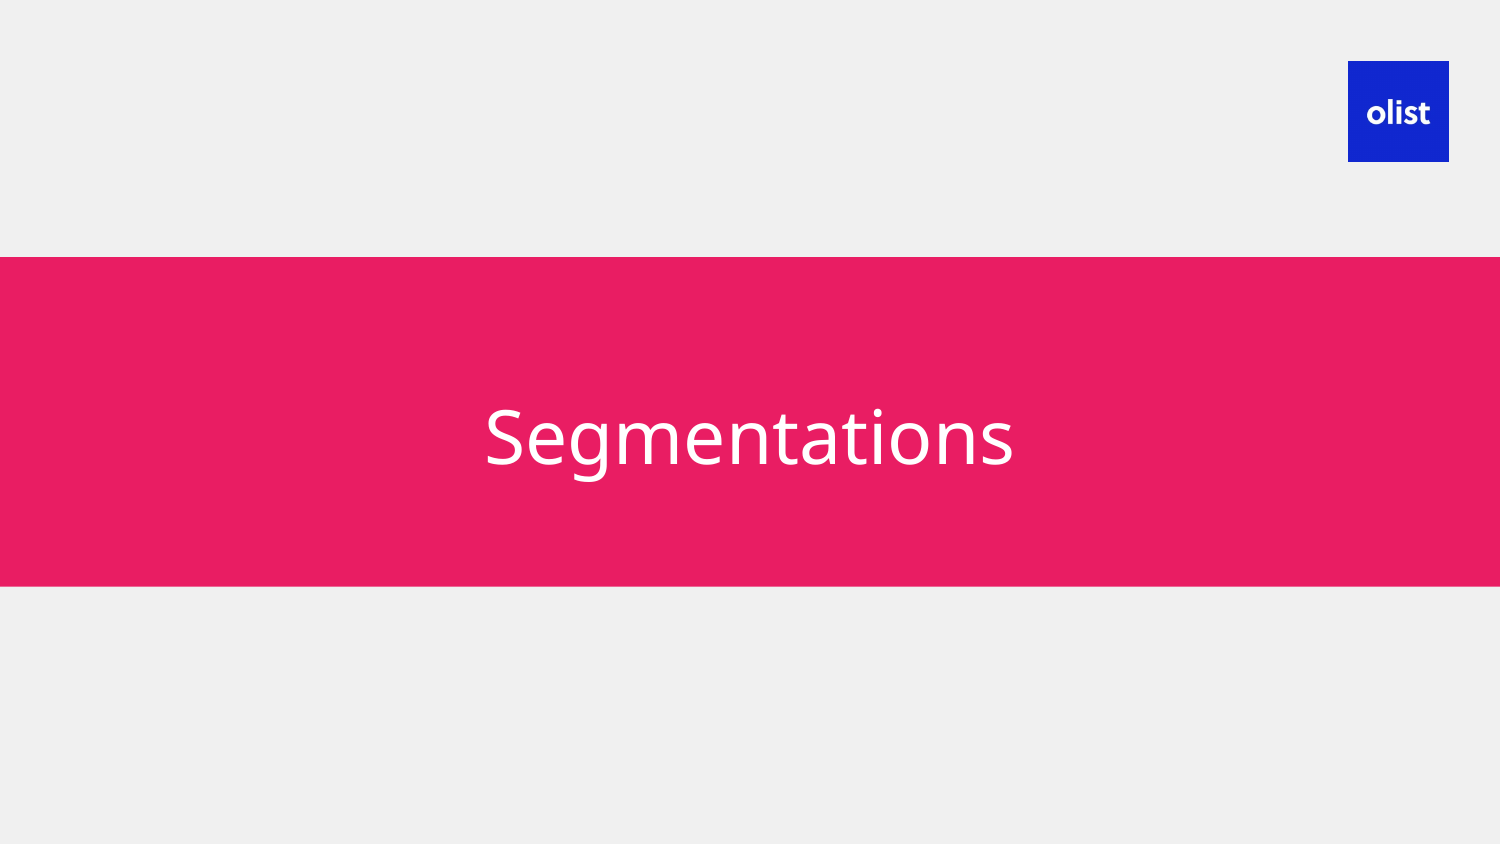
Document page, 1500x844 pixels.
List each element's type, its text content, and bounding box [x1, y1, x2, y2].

picture [1348, 61, 1449, 162]
title Segmentations [70, 309, 1430, 559]
